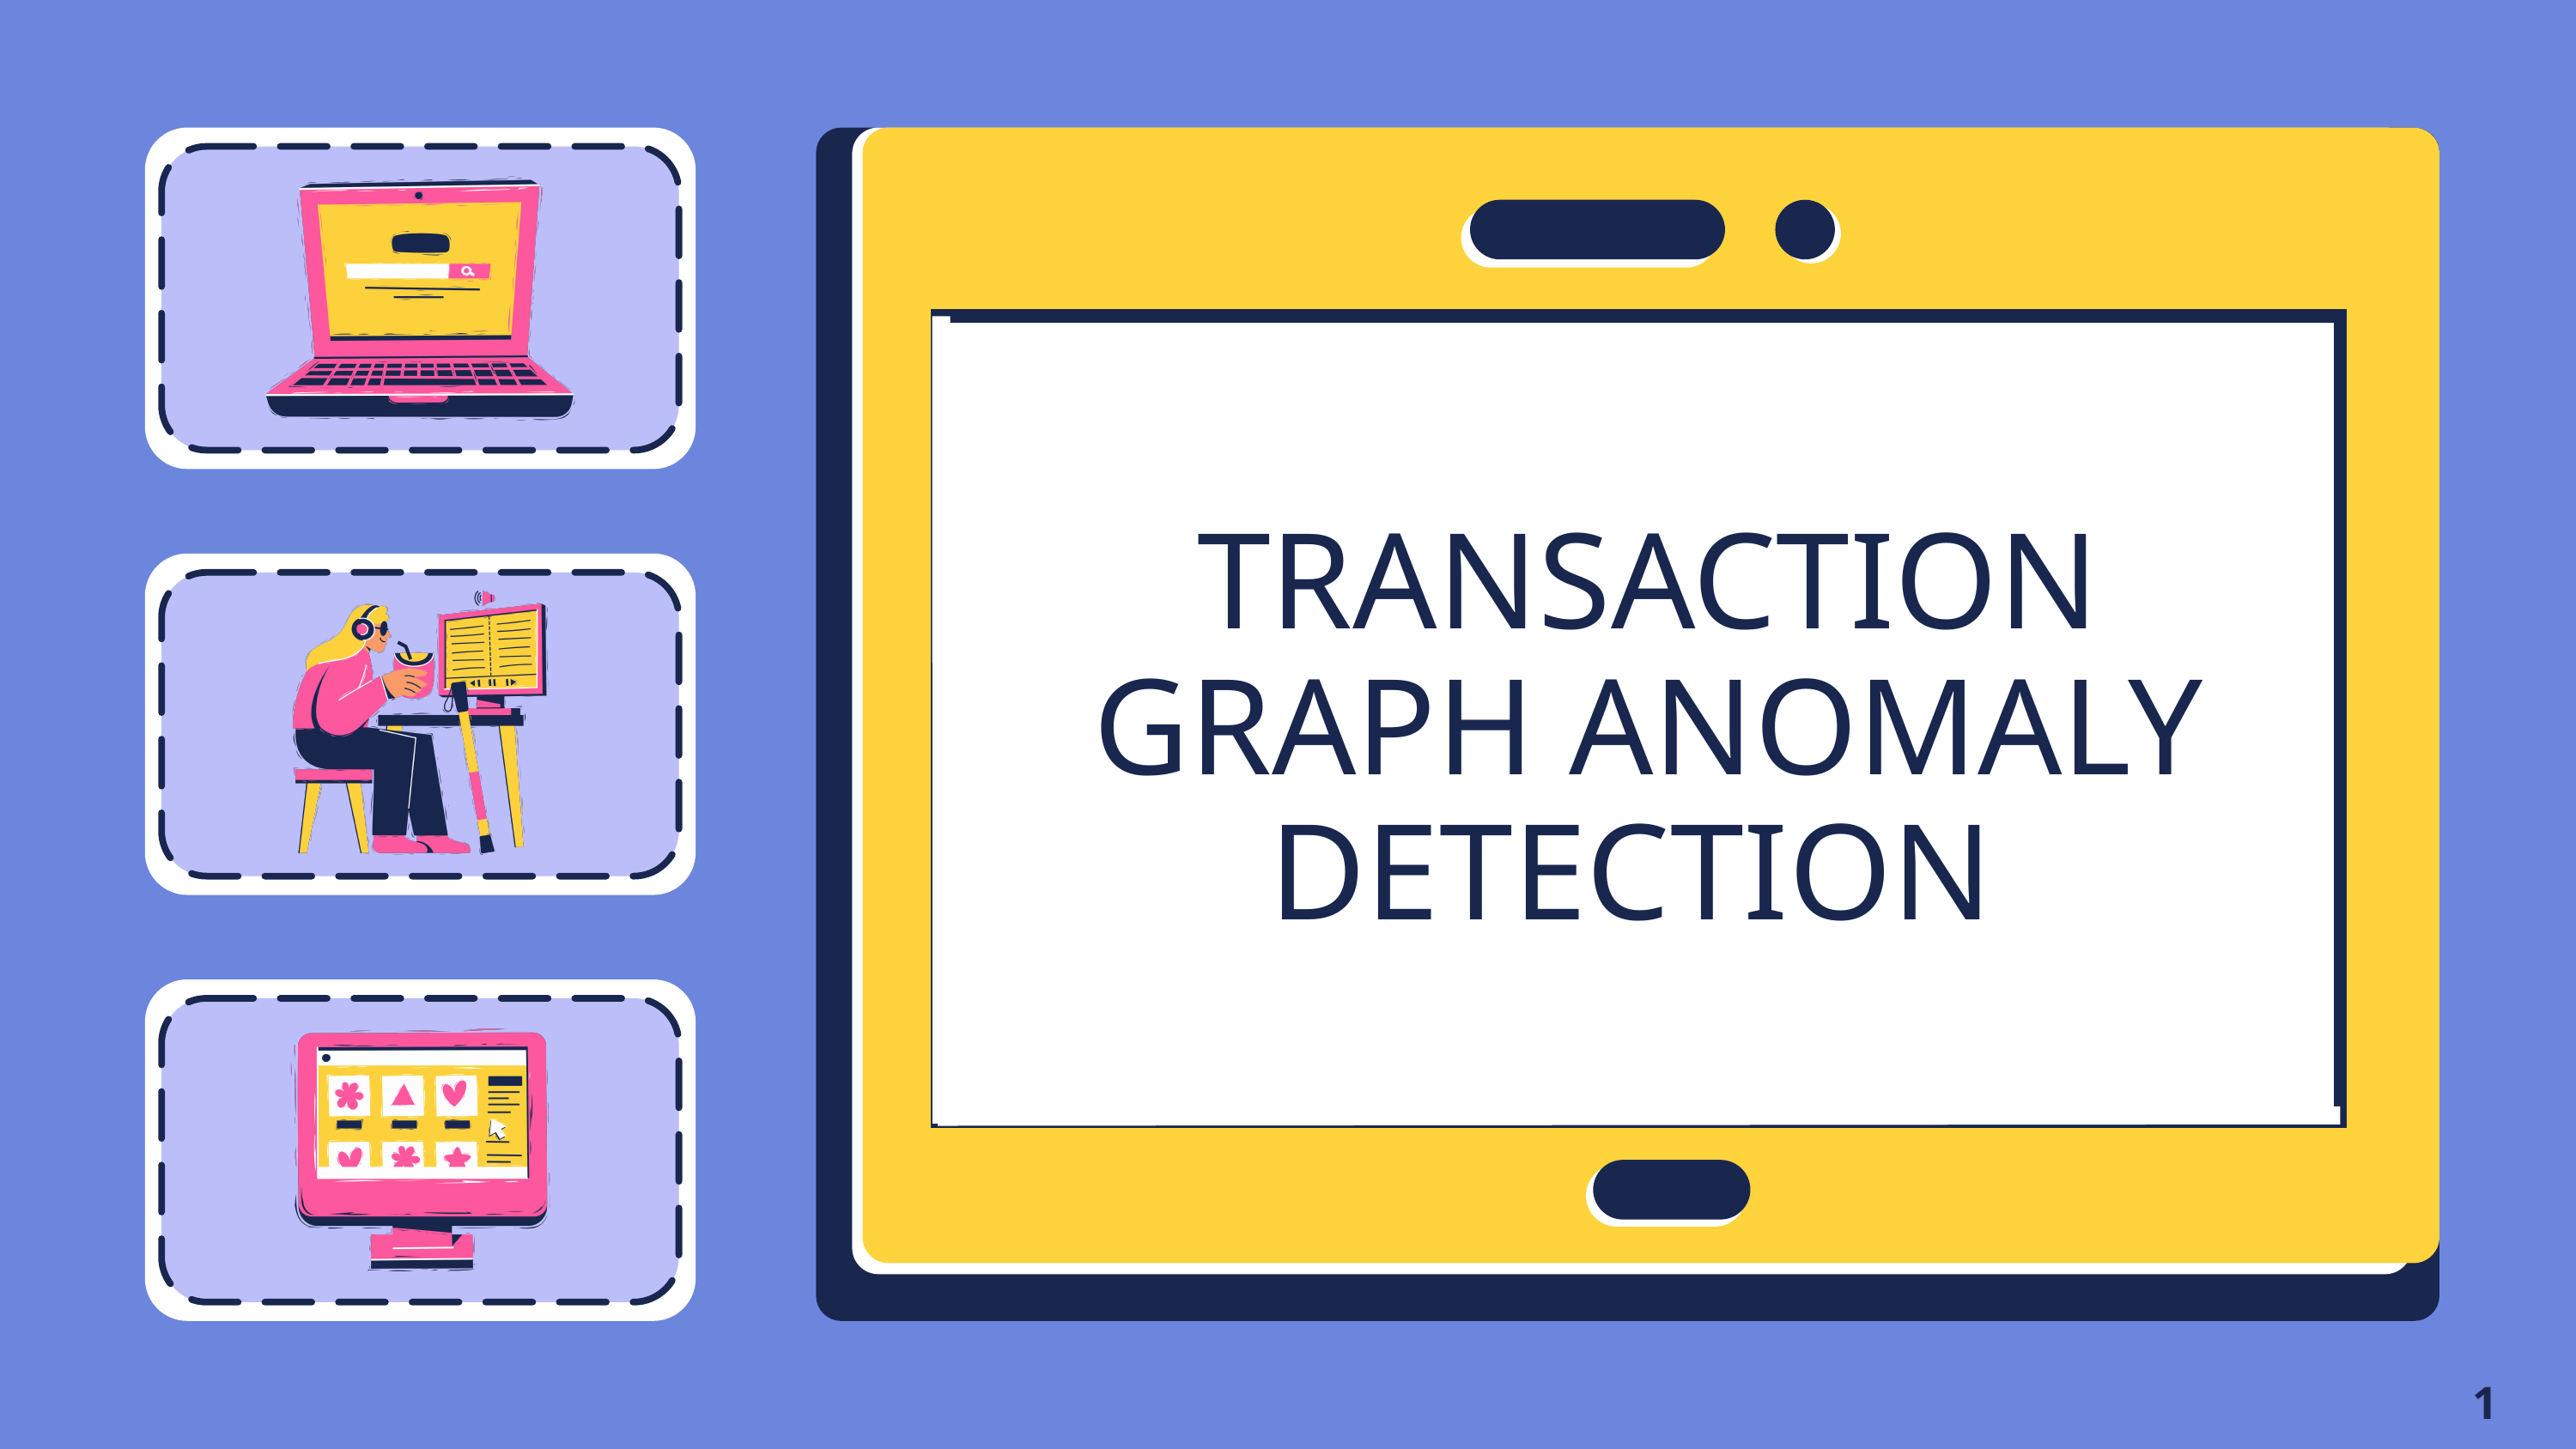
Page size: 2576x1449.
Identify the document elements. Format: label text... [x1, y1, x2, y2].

text_box 1 [2437, 1379, 2534, 1428]
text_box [144, 127, 696, 470]
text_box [144, 553, 696, 895]
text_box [816, 127, 2440, 1322]
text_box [144, 979, 696, 1322]
